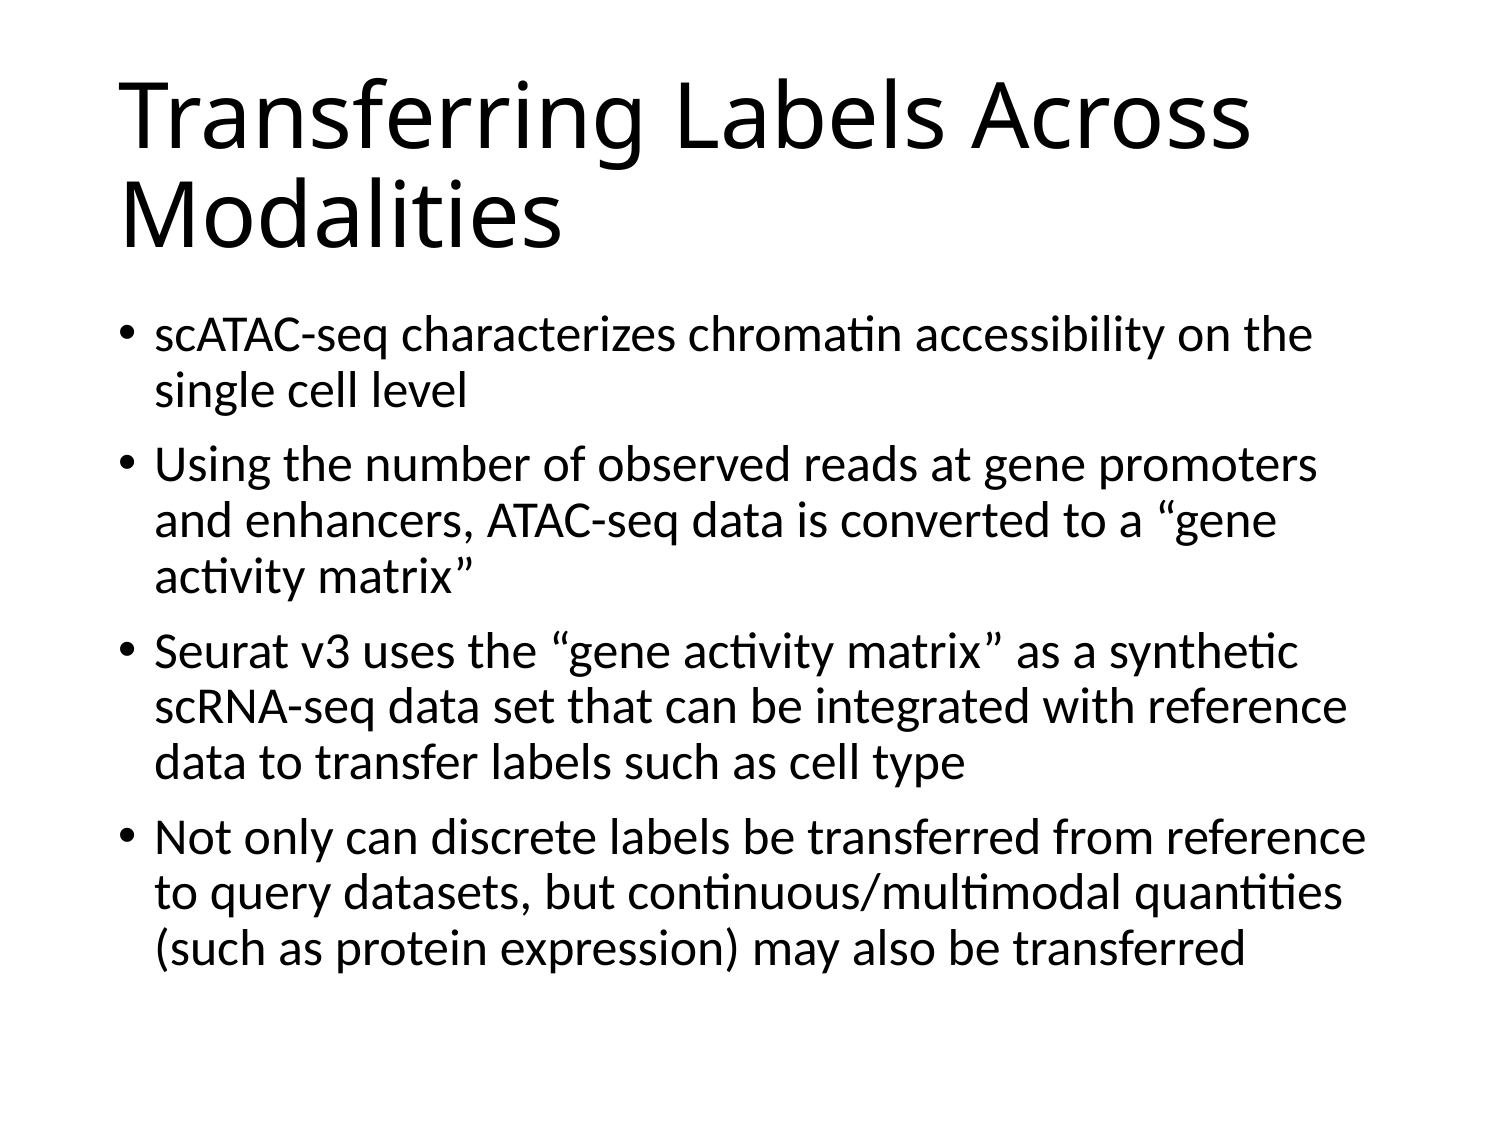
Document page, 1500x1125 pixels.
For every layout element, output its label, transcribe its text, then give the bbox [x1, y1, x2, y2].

title Transferring Labels Across Modalities [103, 59, 1397, 278]
list scATAC-seq characterizes chromatin accessibility on the single cell level Using the number of observed reads at gene promoters and enhancers, ATAC-seq data is converted to a “gene activity matrix” Seurat v3 uses the “gene activity matrix” as a synthetic scRNA-seq data set that can be integrated with reference data to transfer labels such as cell type Not only can discrete labels be transferred from reference to query datasets, but continuous/multimodal quantities (such as protein expression) may also be transferred [103, 299, 1397, 1014]
